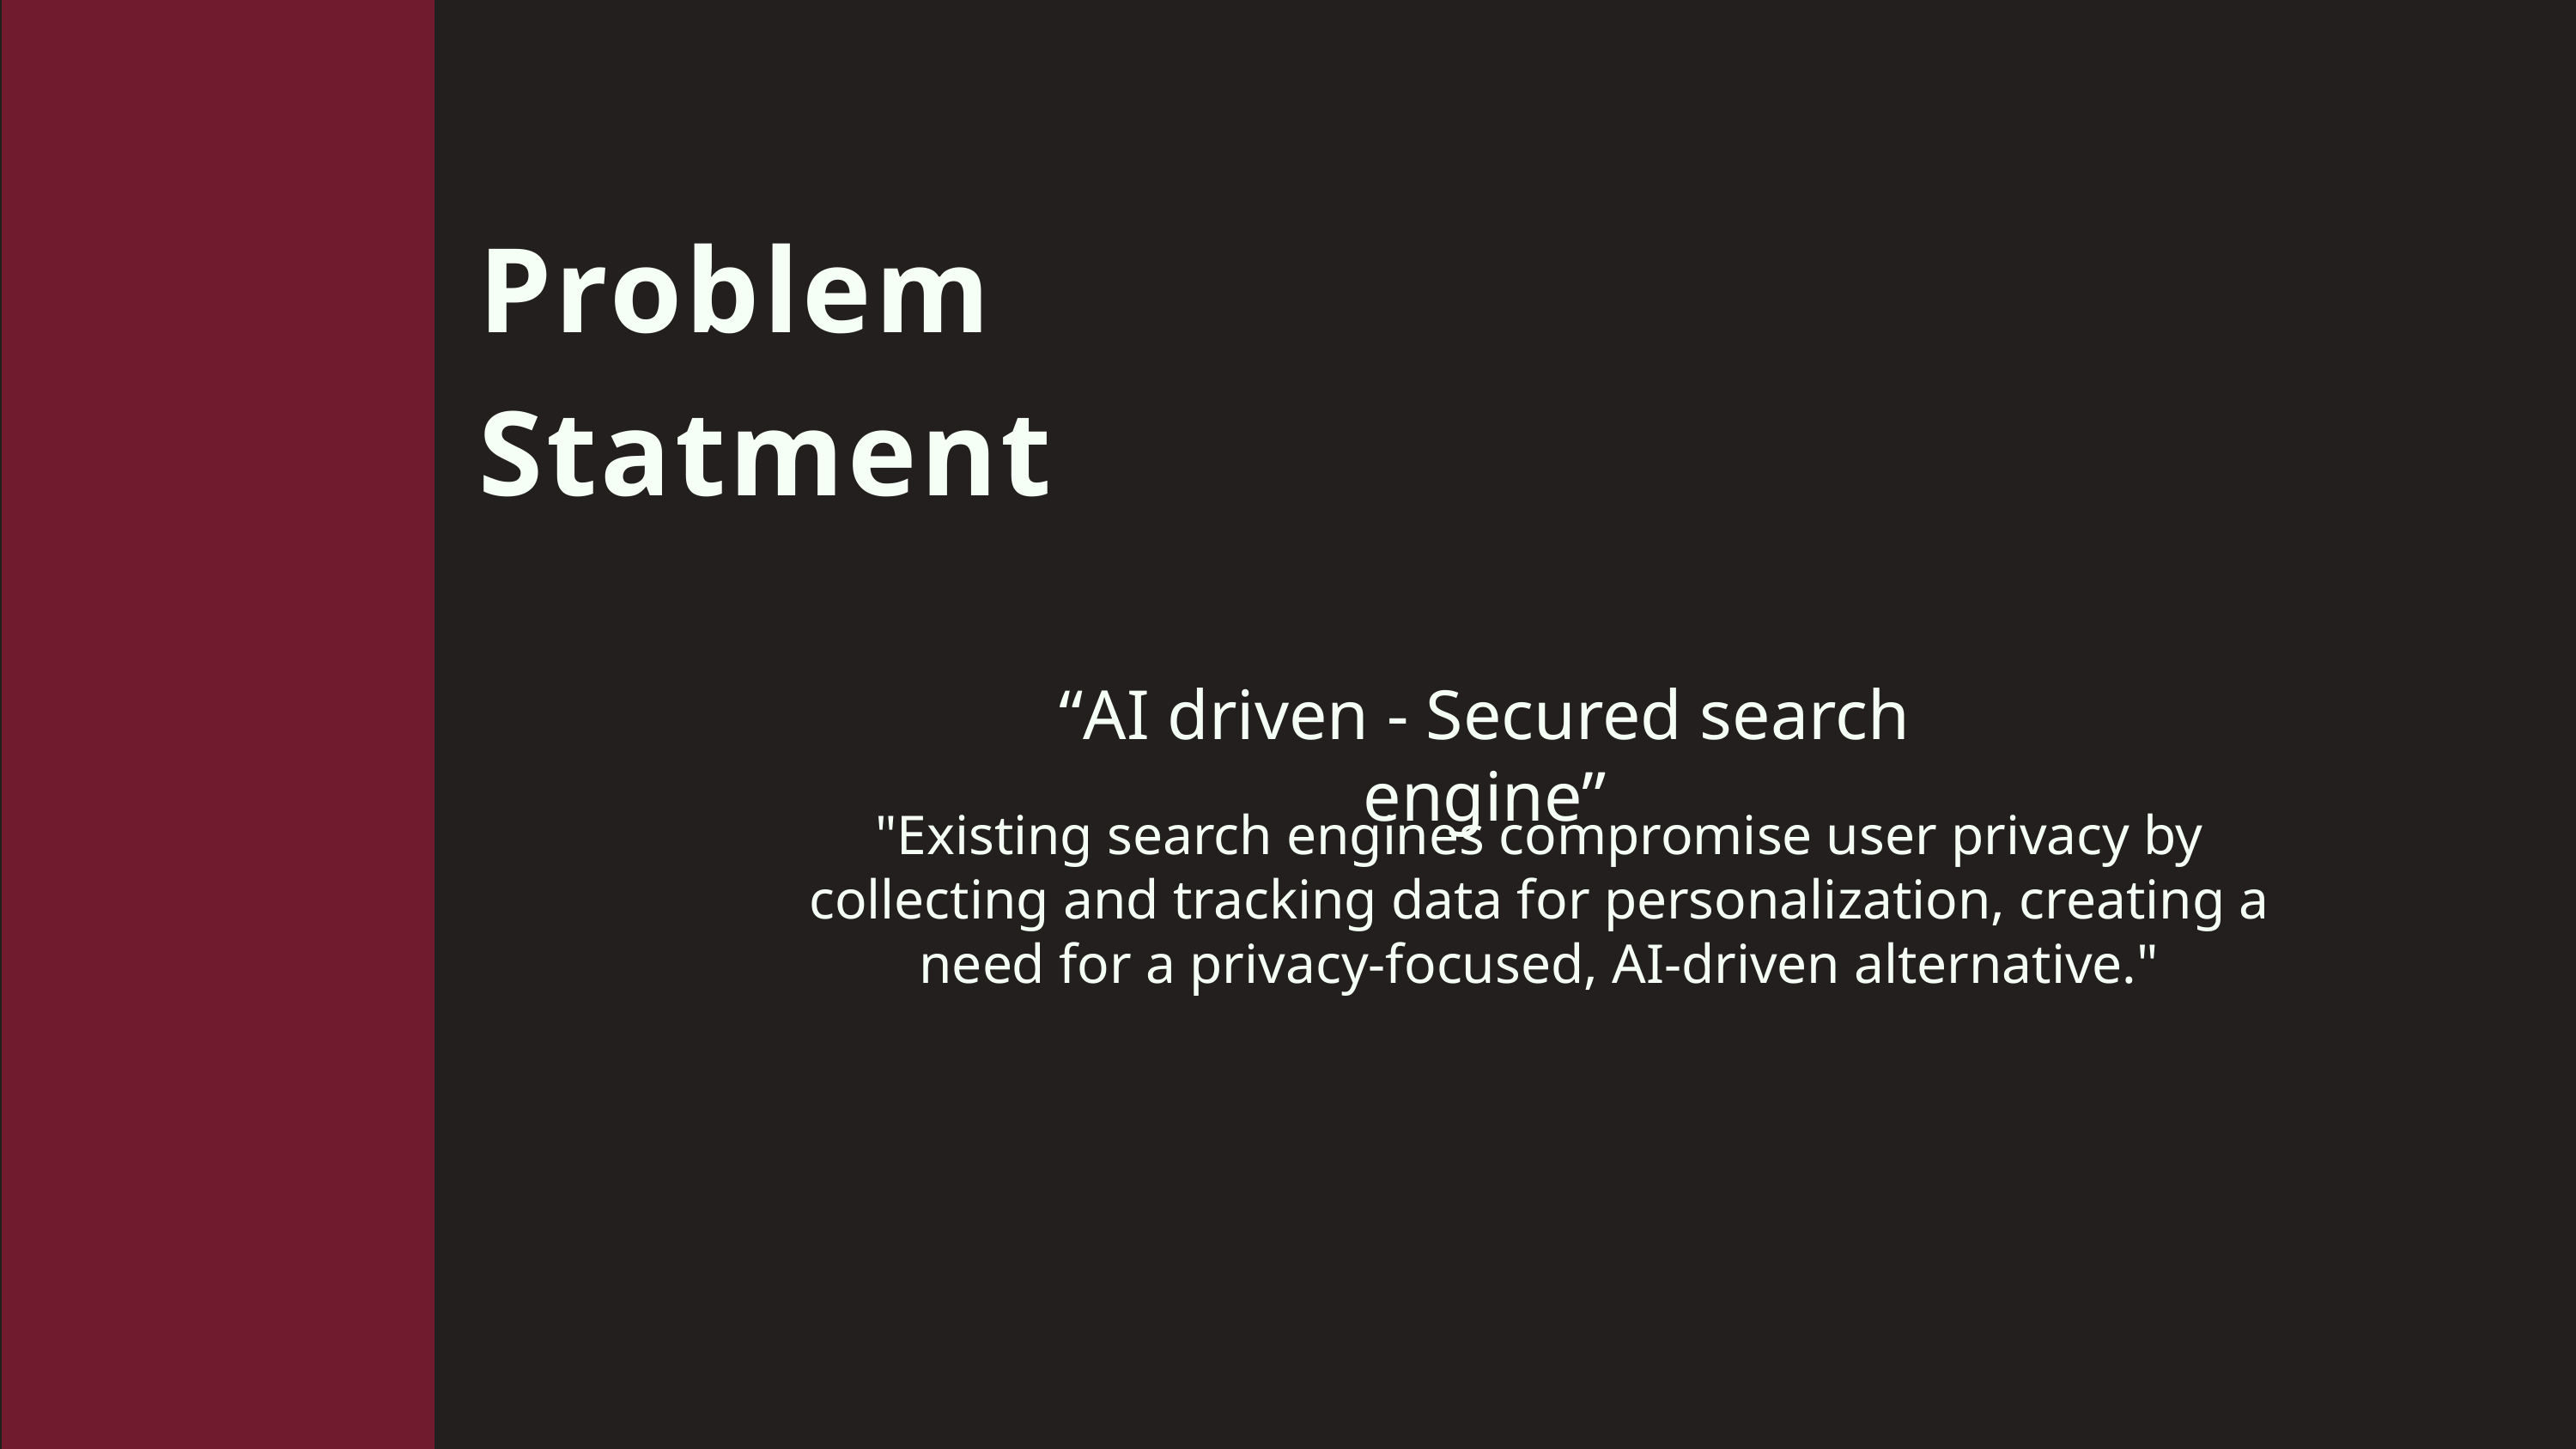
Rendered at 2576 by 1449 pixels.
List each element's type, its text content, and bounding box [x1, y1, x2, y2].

text_box Problem Statment [478, 191, 1348, 519]
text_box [2, 0, 434, 1449]
text_box “AI driven - Secured search engine” [956, 671, 2014, 834]
text_box "Existing search engines compromise user privacy by collecting and tracking data for personalization, creating a need for a privacy-focused, AI-driven alternative." [785, 801, 2294, 994]
